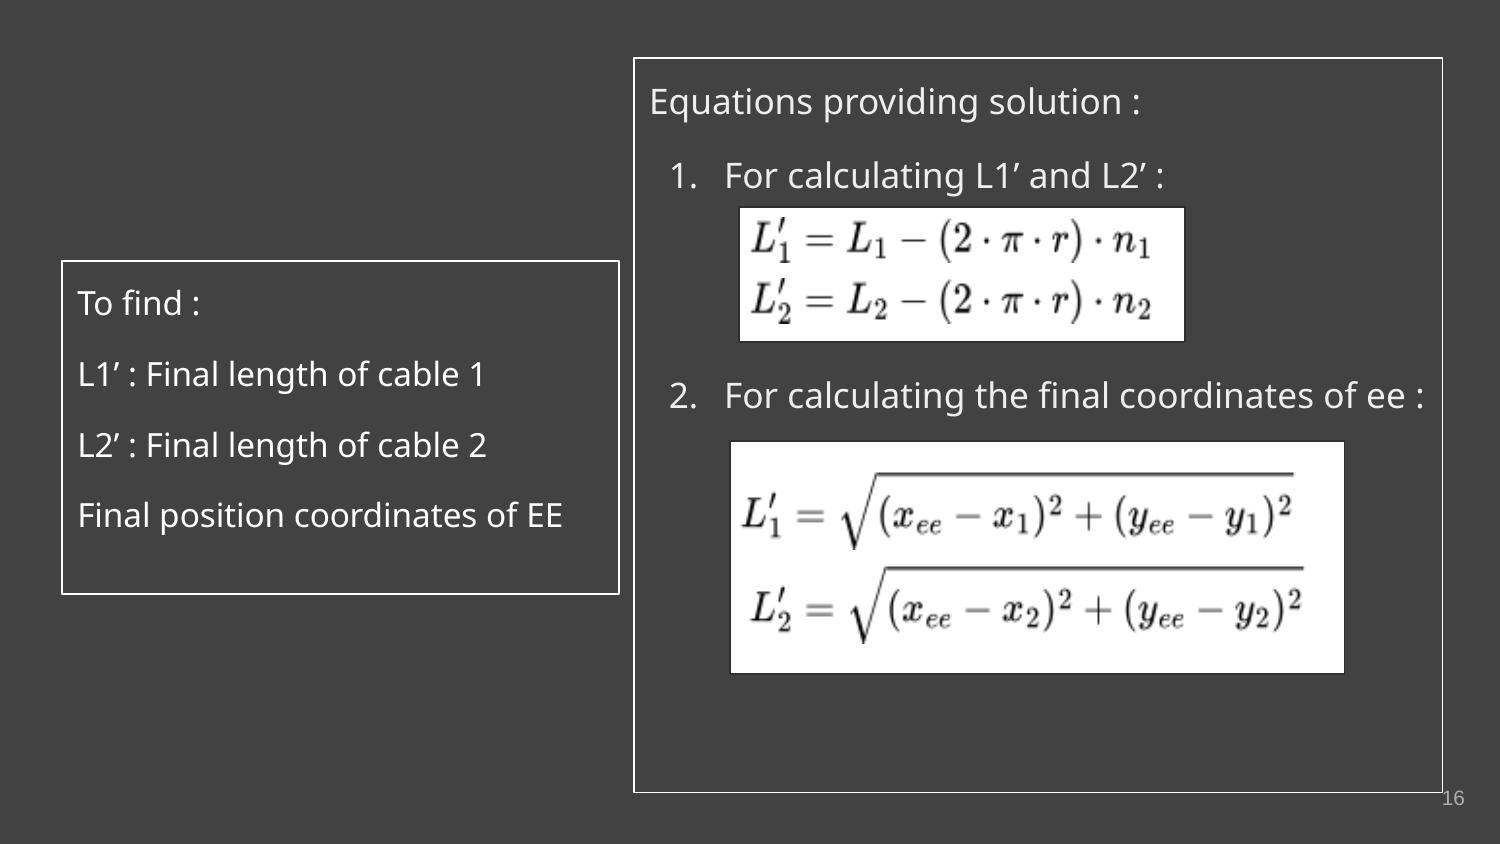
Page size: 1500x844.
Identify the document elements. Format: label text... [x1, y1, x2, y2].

picture [748, 278, 1157, 325]
picture [748, 565, 1306, 644]
list Equations providing solution : For calculating L1’ and L2’ : For calculating the final coordinates of ee : [634, 58, 1443, 793]
text_box [729, 441, 1345, 675]
picture [748, 217, 1157, 264]
picture [738, 471, 1297, 550]
text_box [739, 206, 1185, 342]
list To find : L1’ : Final length of cable 1 L2’ : Final length of cable 2 Final position coordinates of EE [62, 261, 619, 595]
slide_number ‹#› [1389, 764, 1480, 830]
